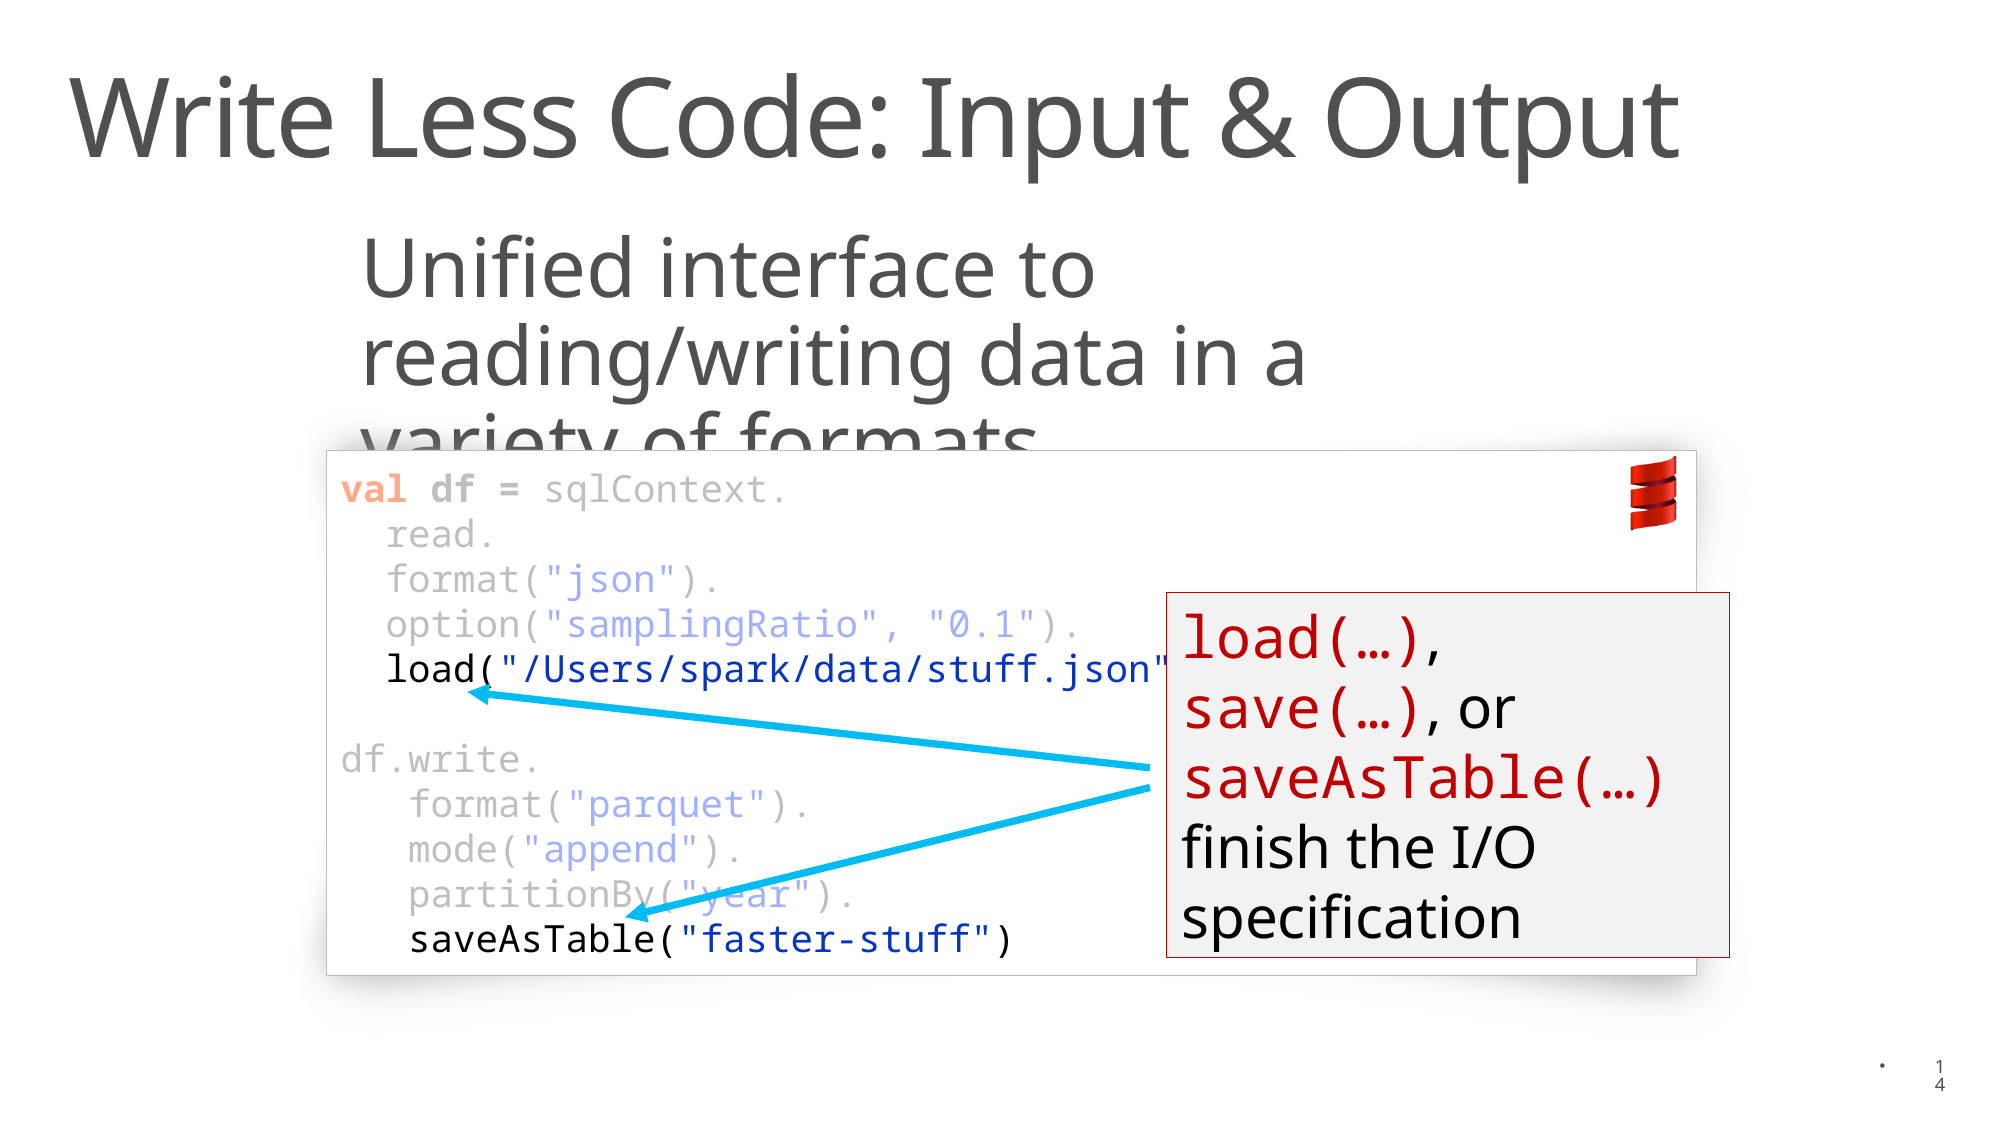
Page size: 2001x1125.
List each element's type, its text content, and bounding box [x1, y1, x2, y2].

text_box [467, 691, 1151, 769]
text_box load(…), save(…), or saveAsTable(…) finish the I/O specification [1166, 592, 1730, 958]
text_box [624, 787, 1151, 918]
title Write Less Code: Input & Output [44, 47, 1957, 196]
picture [1624, 454, 1678, 531]
slide_number 14 [1864, 1056, 1956, 1078]
text_box val df = sqlContext. read. format("json"). option("samplingRatio", "0.1"). load("/Users/spark/data/stuff.json") df.write. format("parquet"). mode("append"). partitionBy("year"). saveAsTable("faster-stuff") [325, 449, 1697, 976]
list Unified interface to reading/writing data in a variety of formats. [330, 203, 1586, 411]
